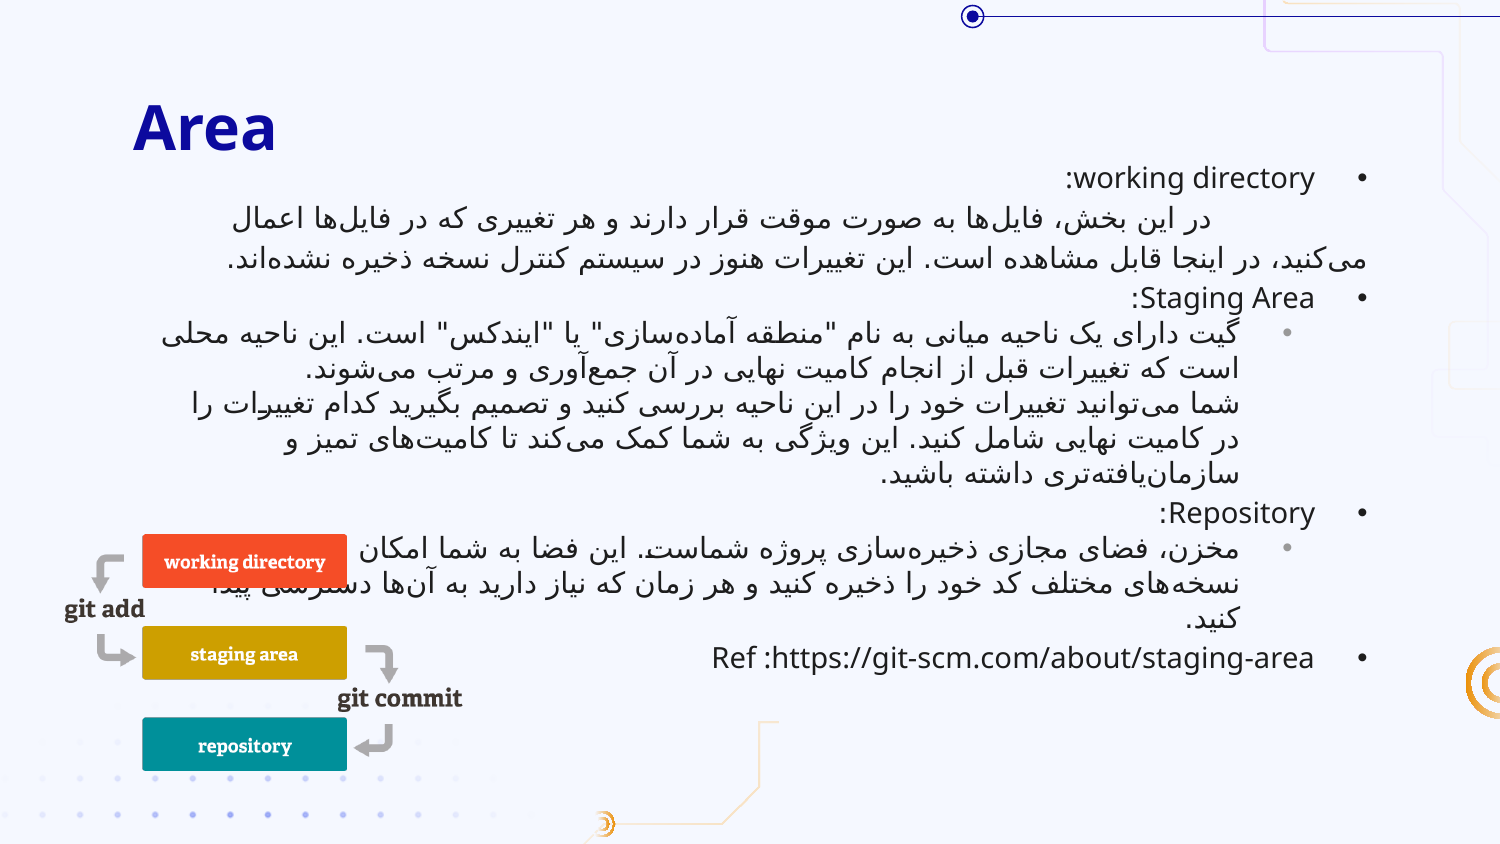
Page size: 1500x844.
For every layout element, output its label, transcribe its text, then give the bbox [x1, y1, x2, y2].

picture [0, 528, 561, 844]
title Area [118, 72, 1382, 167]
subtitle working directory: در این بخش، فایل‌ها به صورت موقت قرار دارند و هر تغییری که در فایل‌ها اعمال می‌کنید، در اینجا قابل مشاهده است. این تغییرات هنوز در سیستم کنترل نسخه ذخیره نشده‌اند. Staging Area: گیت دارای یک ناحیه میانی به نام "منطقه آماده‌سازی" یا "ایندکس" است. این ناحیه محلی است که تغییرات قبل از انجام کامیت نهایی در آن جمع‌آوری و مرتب می‌شوند. شما می‌توانید تغییرات خود را در این ناحیه بررسی کنید و تصمیم بگیرید کدام تغییرات را در کامیت نهایی شامل کنید. این ویژگی به شما کمک می‌کند تا کامیت‌های تمیز و سازمان‌یافته‌تری داشته باشید. Repository: مخزن، فضای مجازی ذخیره‌سازی پروژه شماست. این فضا به شما امکان می‌دهد نسخه‌های مختلف کد خود را ذخیره کنید و هر زمان که نیاز دارید به آن‌ها دسترسی پیدا کنید. Ref :https://git-scm.com/about/staging-area [141, 139, 1406, 758]
